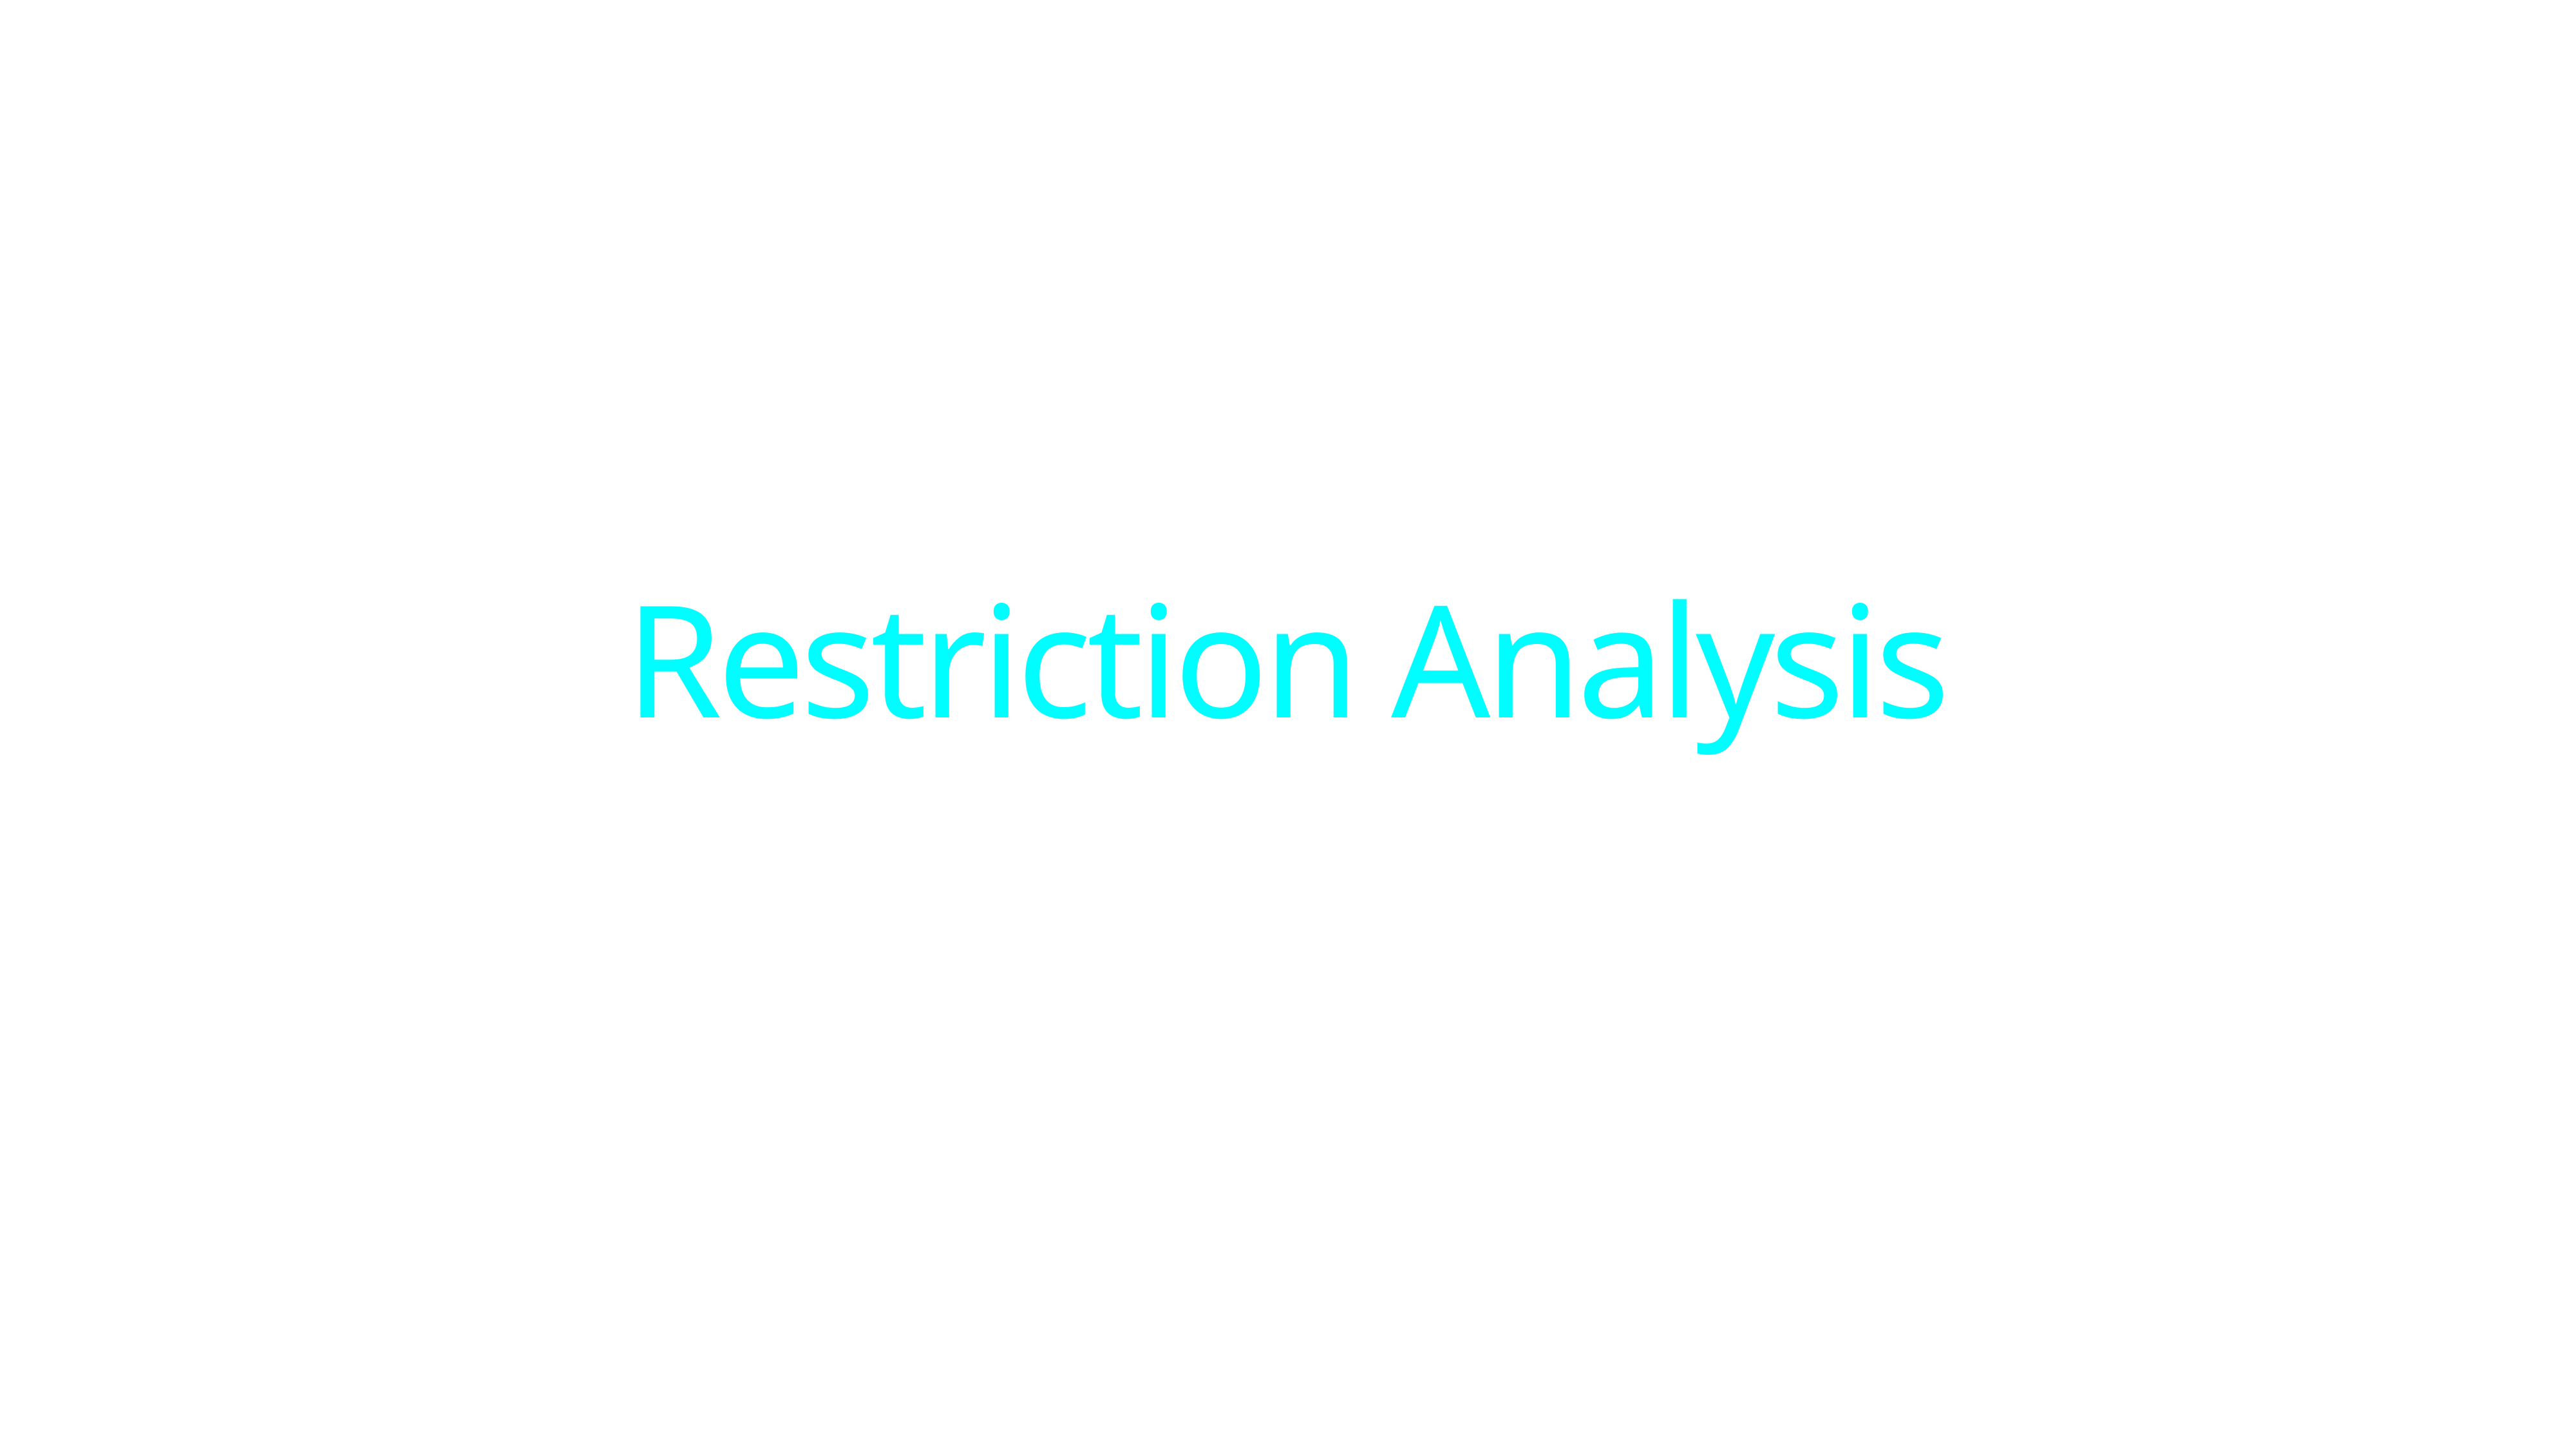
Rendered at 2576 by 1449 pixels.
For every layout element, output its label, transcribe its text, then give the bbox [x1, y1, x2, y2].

title Restriction Analysis [133, 347, 2443, 757]
